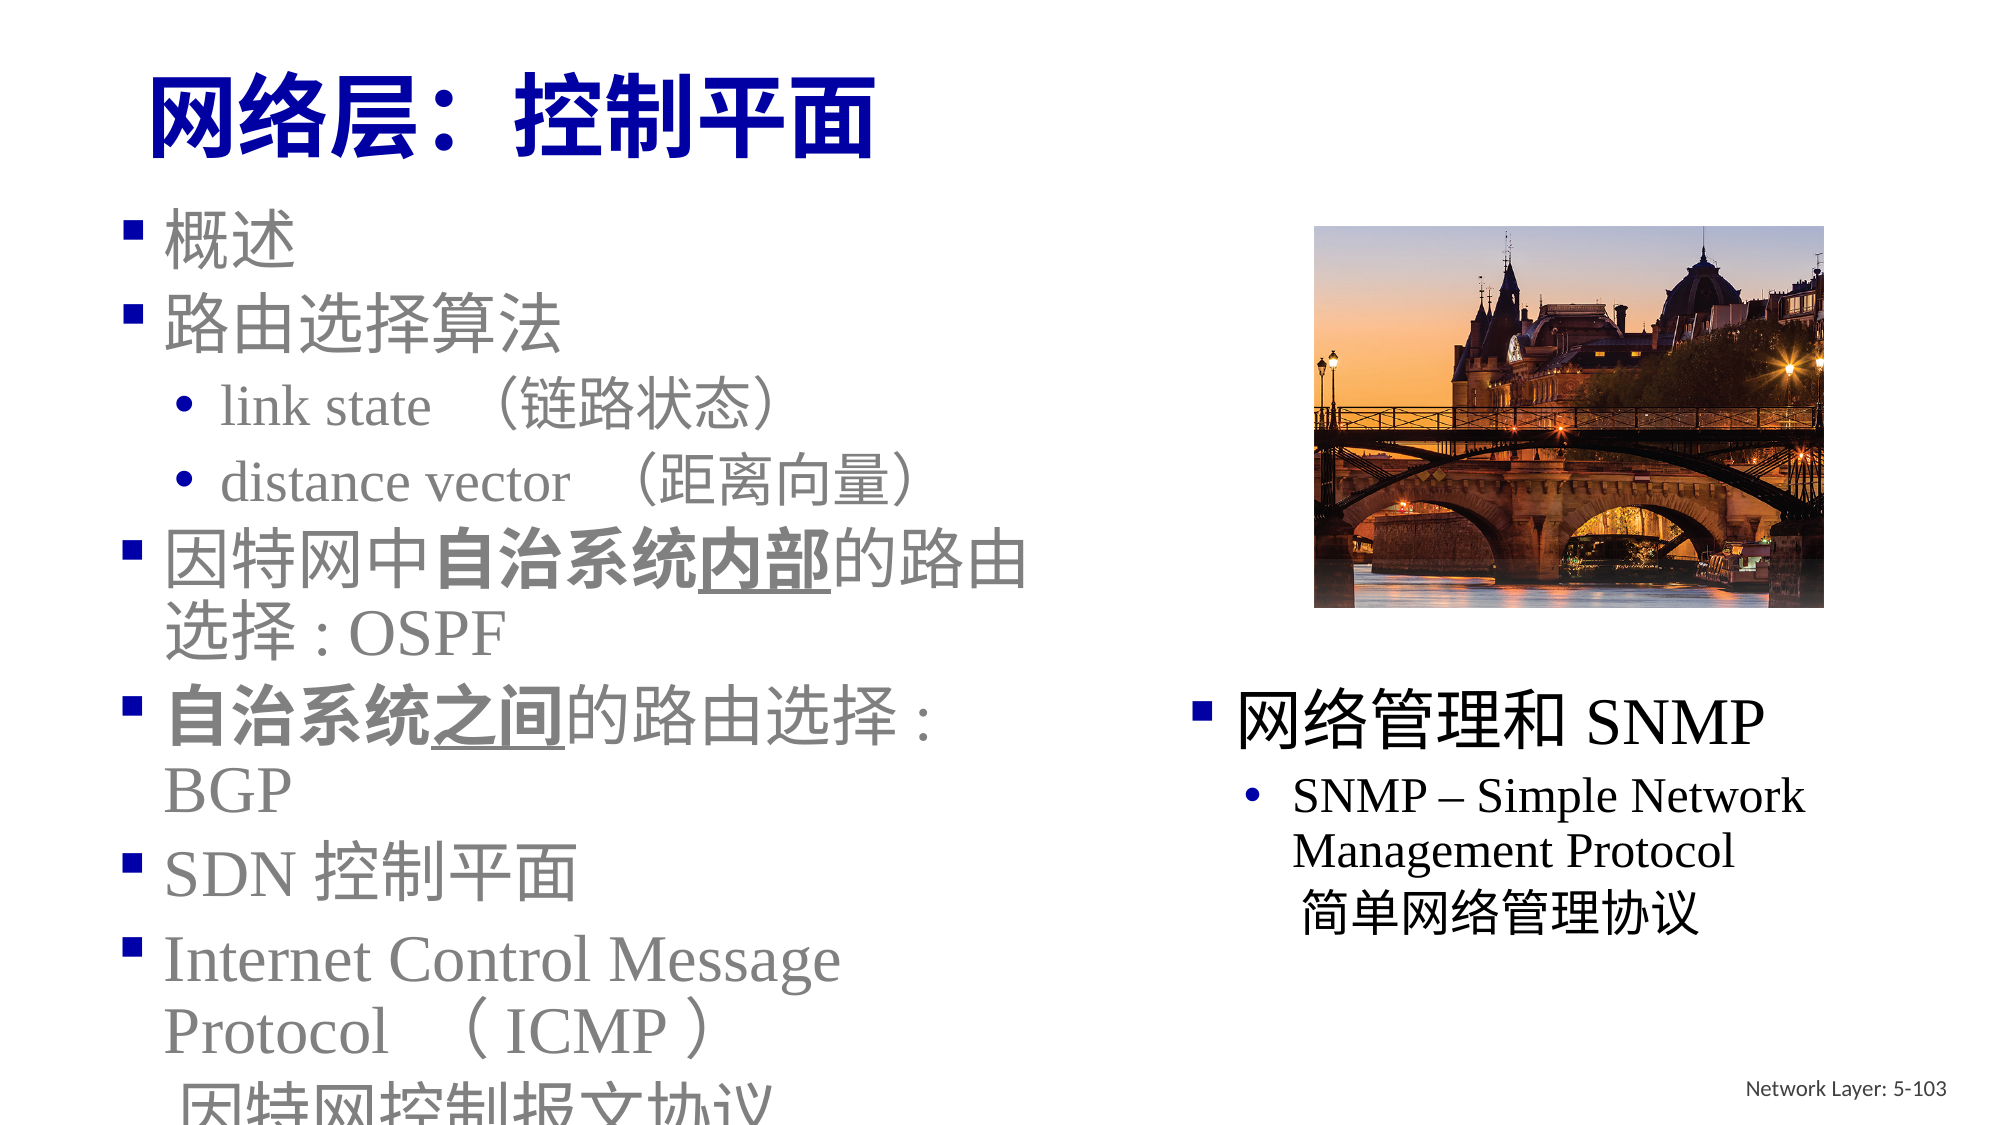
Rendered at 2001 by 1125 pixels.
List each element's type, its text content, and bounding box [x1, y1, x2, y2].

text_box 网络管理和SNMP SNMP – Simple Network Management Protocol 简单网络管理协议 [1153, 679, 1985, 998]
picture [1314, 226, 1824, 608]
text_box 概述 路由选择算法 link state （链路状态） distance vector （距离向量） 因特网中自治系统内部的路由选择: OSPF 自治系统之间的路由选择: BGP SDN控制平面 Internet Control Message Protocol （ICMP） 因特网控制报文协议 [102, 199, 1093, 1026]
title 网络层：控制平面 [131, 47, 1856, 195]
slide_number Network Layer: 5-103 [1512, 1056, 1963, 1117]
